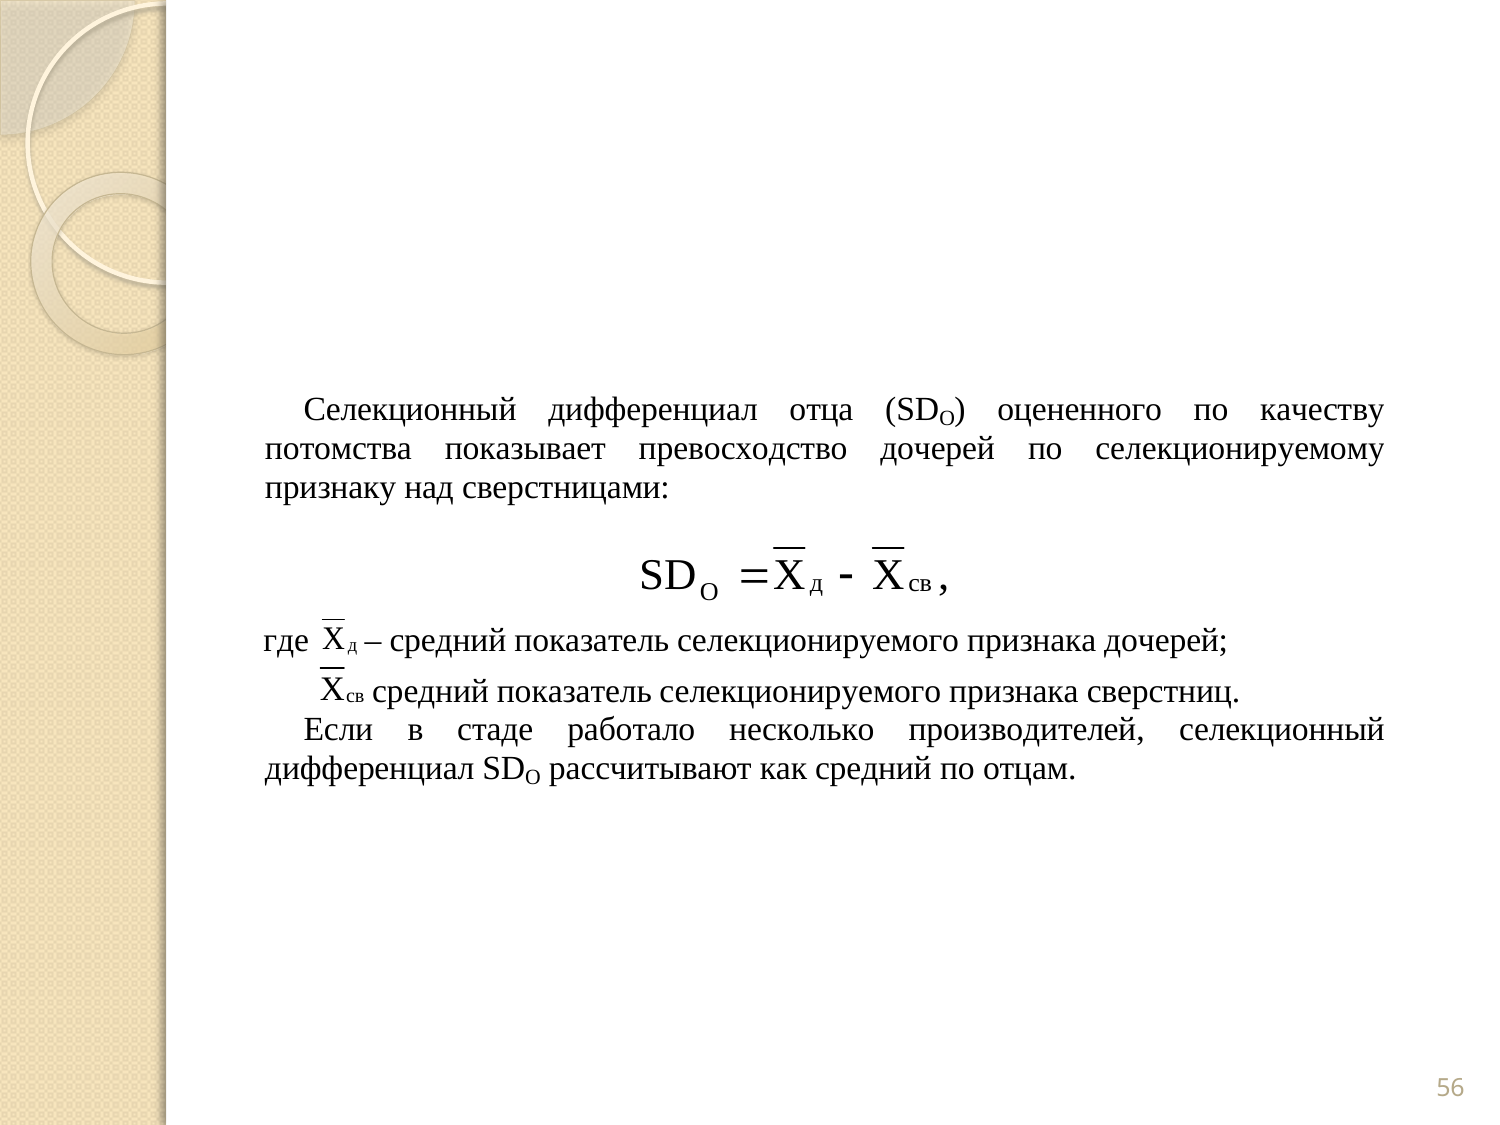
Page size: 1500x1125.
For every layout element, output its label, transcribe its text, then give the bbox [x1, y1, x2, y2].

slide_number 56 [1413, 1034, 1488, 1113]
picture [263, 389, 1384, 788]
